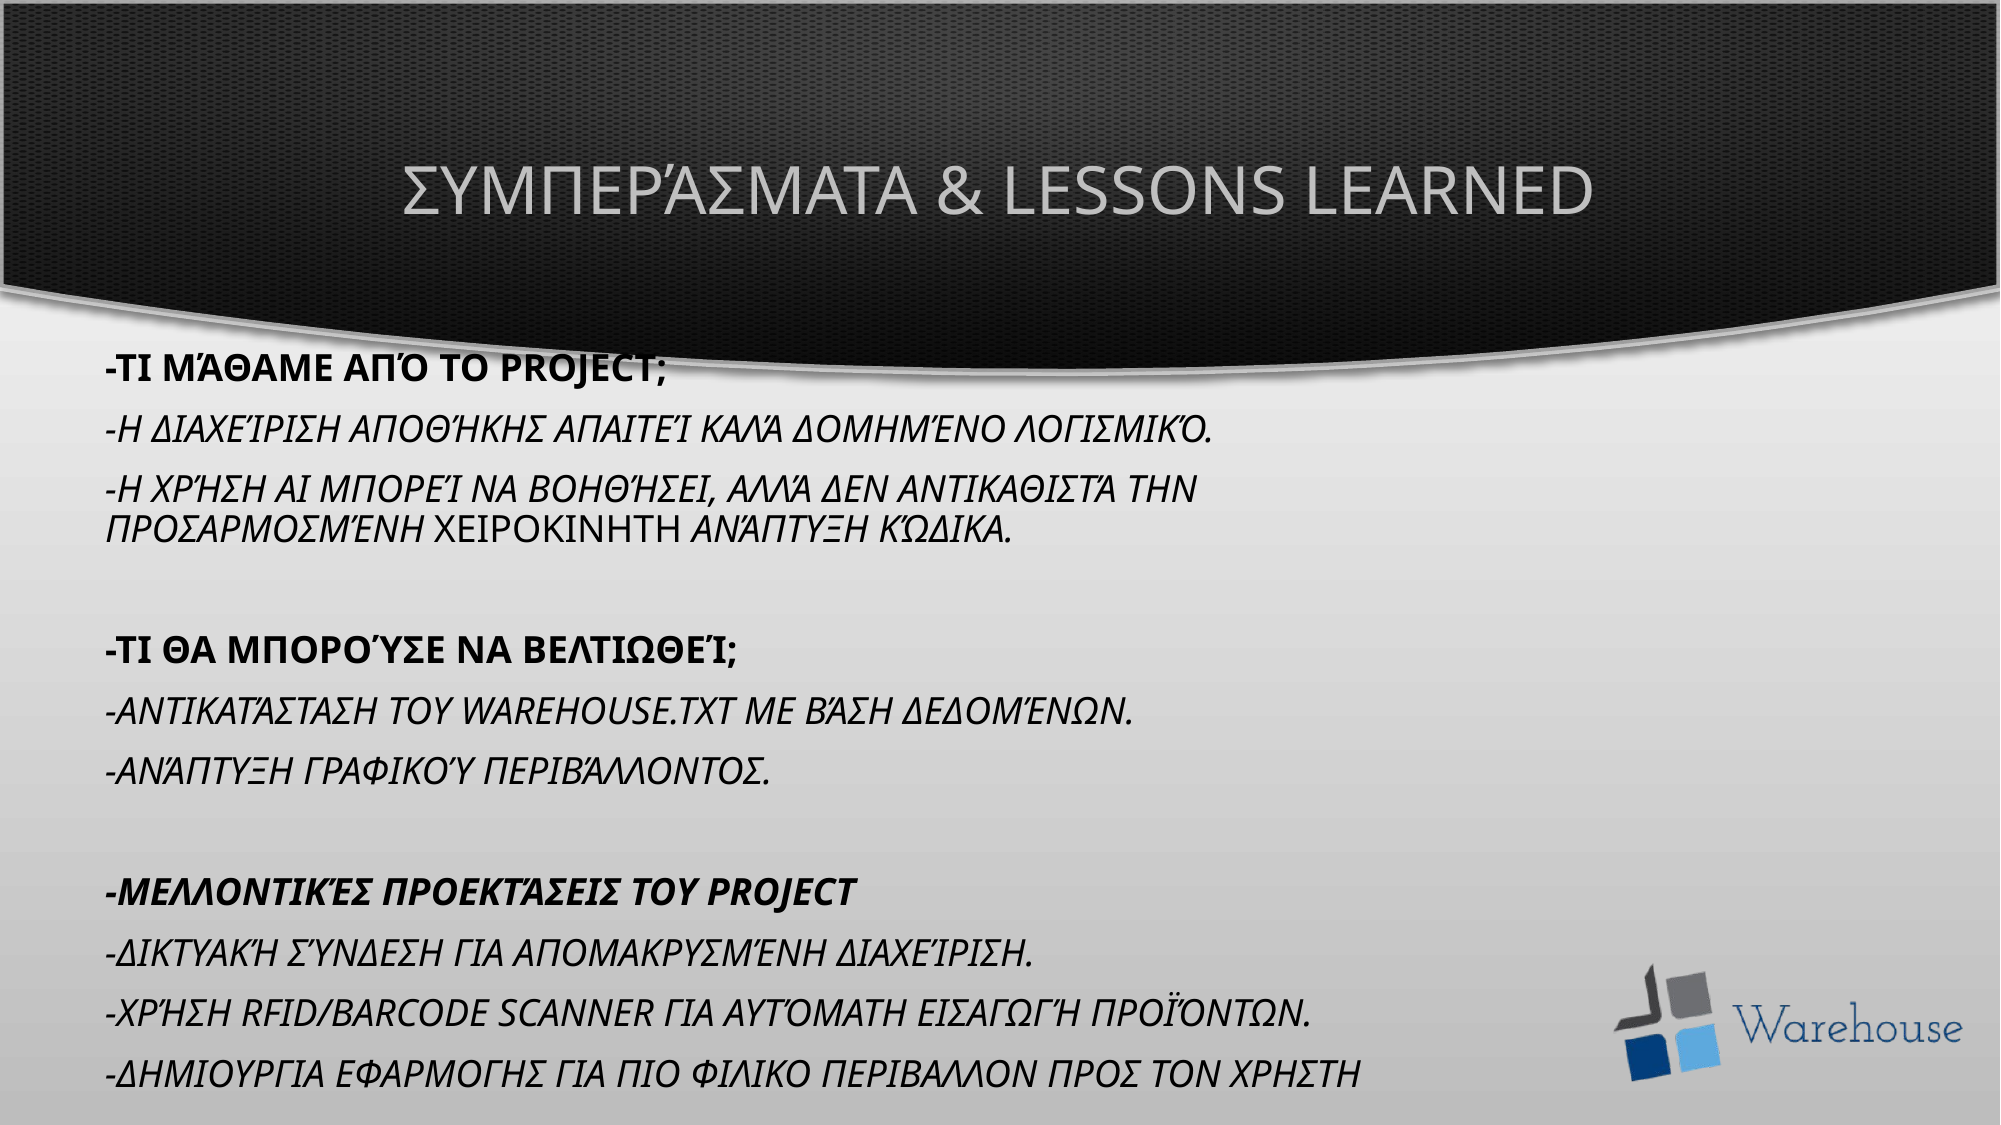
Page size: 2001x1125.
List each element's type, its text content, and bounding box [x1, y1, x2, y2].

title Συμπεράσματα & Lessons Learned [187, 99, 1813, 275]
text_box [0, 0, 2000, 375]
picture [1583, 914, 2000, 1125]
list -Τι μάθαμε από το project; -Η διαχείριση αποθήκης απαιτεί καλά δομημένο λογισμικό. -Η χρήση AI μπορεί να βοηθήσει, αλλά δεν αντικαθιστά την προσαρμοσμένη χειροκινητη ανάπτυξη κώδικα. -Τι θα μπορούσε να βελτιωθεί; -Αντικατάσταση του warehouse.txt με βάση δεδομένων. -Ανάπτυξη γραφικού περιβάλλοντος. -Μελλοντικές προεκτάσεις του project -Δικτυακή σύνδεση για απομακρυσμένη διαχείριση. -Χρήση RFID/barcode scanner για αυτόματη εισαγωγή προϊόντων. -Δημιουργια εφαρμογης για πιο φιλικο περιβαλλον προς τον χρηστη [89, 472, 1910, 1080]
text_box [0, 303, 2000, 1125]
